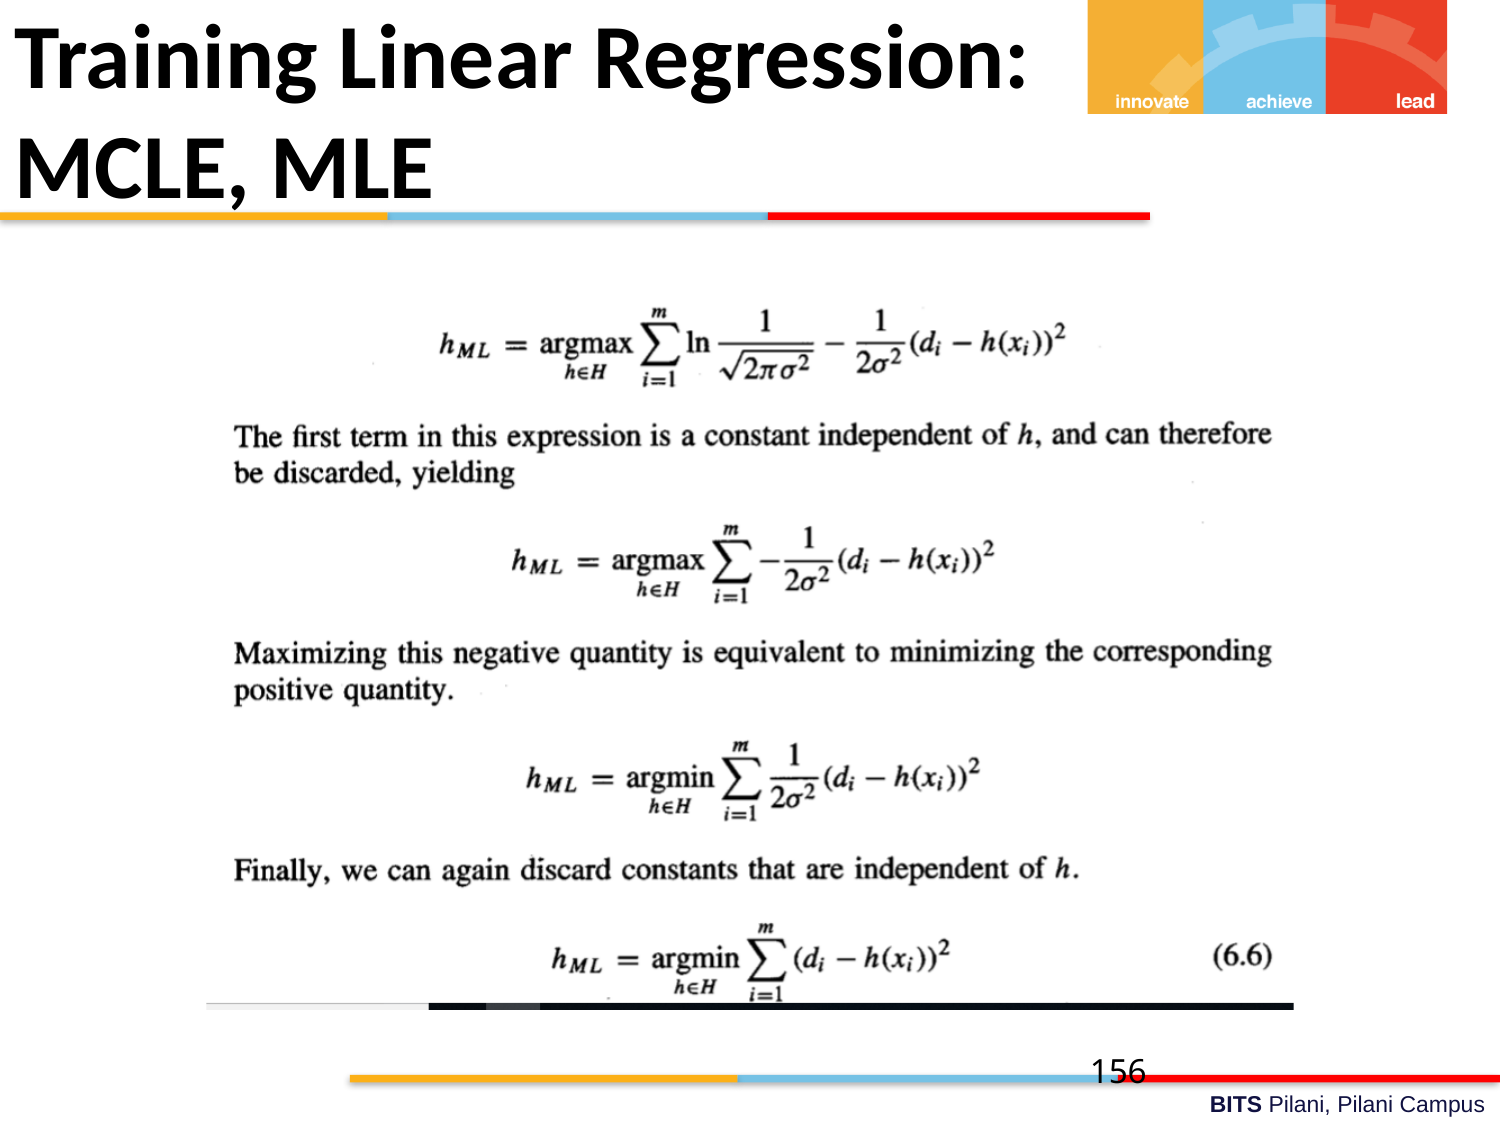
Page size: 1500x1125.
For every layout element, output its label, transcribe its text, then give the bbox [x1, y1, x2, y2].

title Training Linear Regression: MCLE, MLE [0, 0, 1350, 178]
slide_number 156 [1074, 1042, 1425, 1103]
picture [206, 287, 1294, 1010]
picture [1350, 0, 1448, 114]
